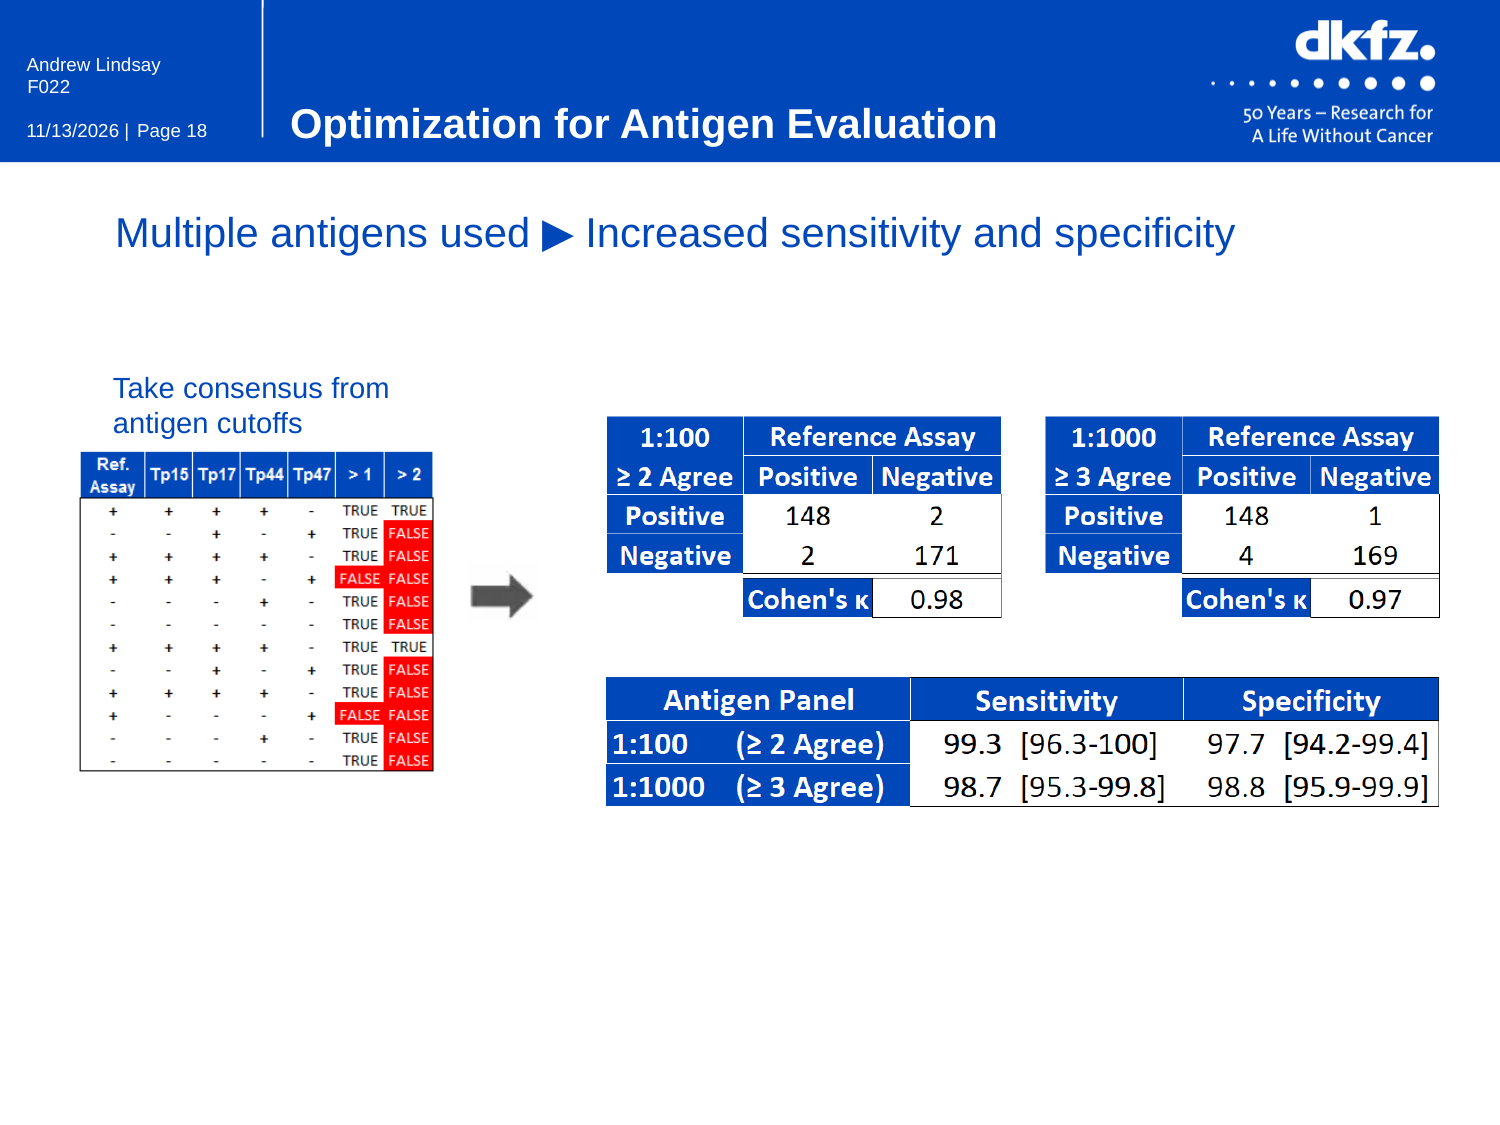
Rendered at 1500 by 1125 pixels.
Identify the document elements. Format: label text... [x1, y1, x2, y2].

text_box Take consensus from antigen cutoffs [97, 361, 488, 504]
picture [73, 444, 437, 776]
picture [596, 408, 1448, 629]
text_box Multiple antigens used ▶ Increased sensitivity and specificity [100, 198, 1288, 378]
picture [1209, 17, 1442, 145]
picture [596, 664, 1448, 813]
title Optimization for Antigen Evaluation [275, 89, 1200, 155]
picture [466, 556, 538, 628]
